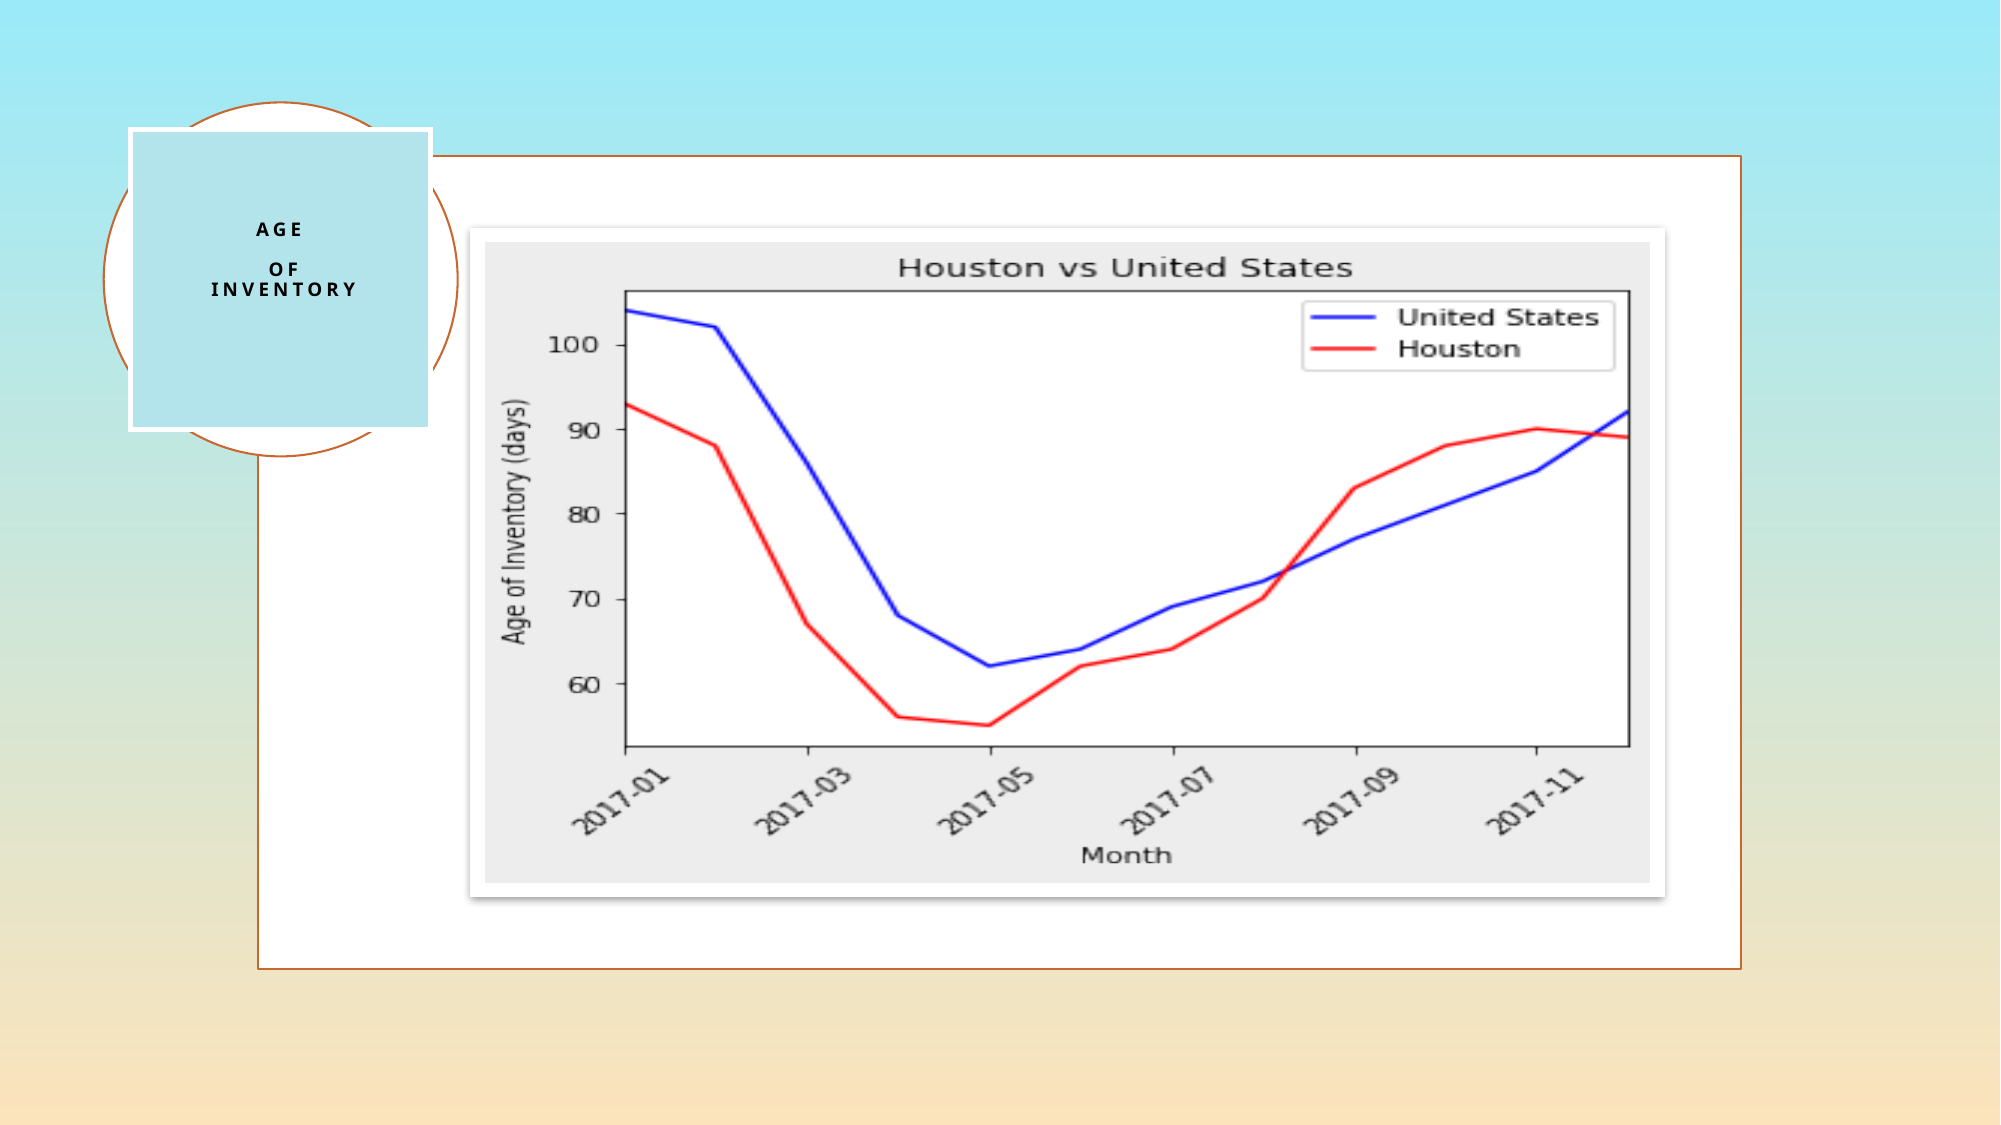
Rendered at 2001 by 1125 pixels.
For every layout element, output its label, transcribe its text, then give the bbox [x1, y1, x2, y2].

title Age of inventory [128, 127, 433, 432]
text_box [102, 187, 128, 371]
text_box [433, 187, 459, 372]
text_box [188, 101, 373, 127]
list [484, 242, 1650, 883]
text_box [189, 432, 373, 458]
text_box [257, 155, 1742, 970]
